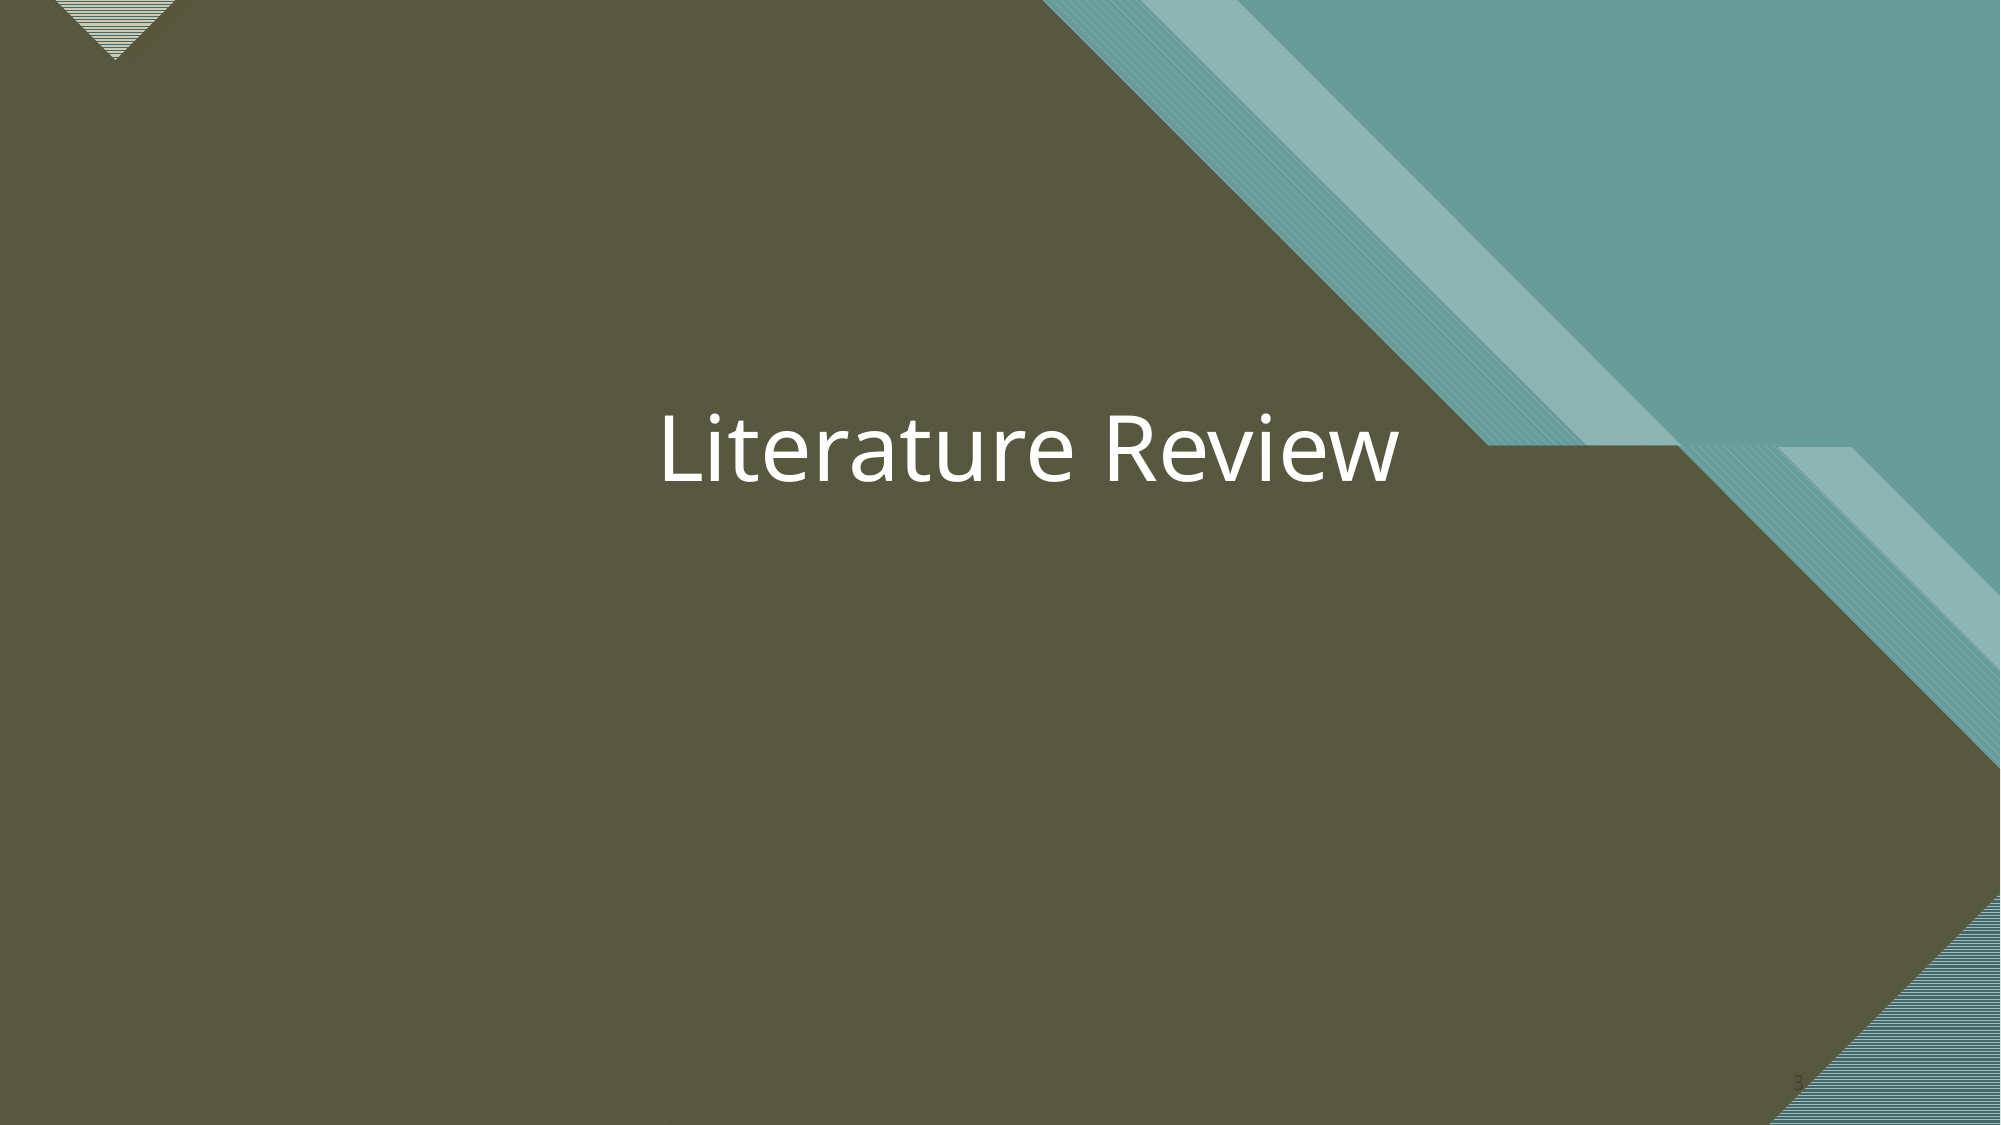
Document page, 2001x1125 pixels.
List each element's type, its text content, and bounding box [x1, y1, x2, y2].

slide_number 3 [1777, 1061, 1938, 1107]
text_box Literature Review [398, 382, 1659, 598]
